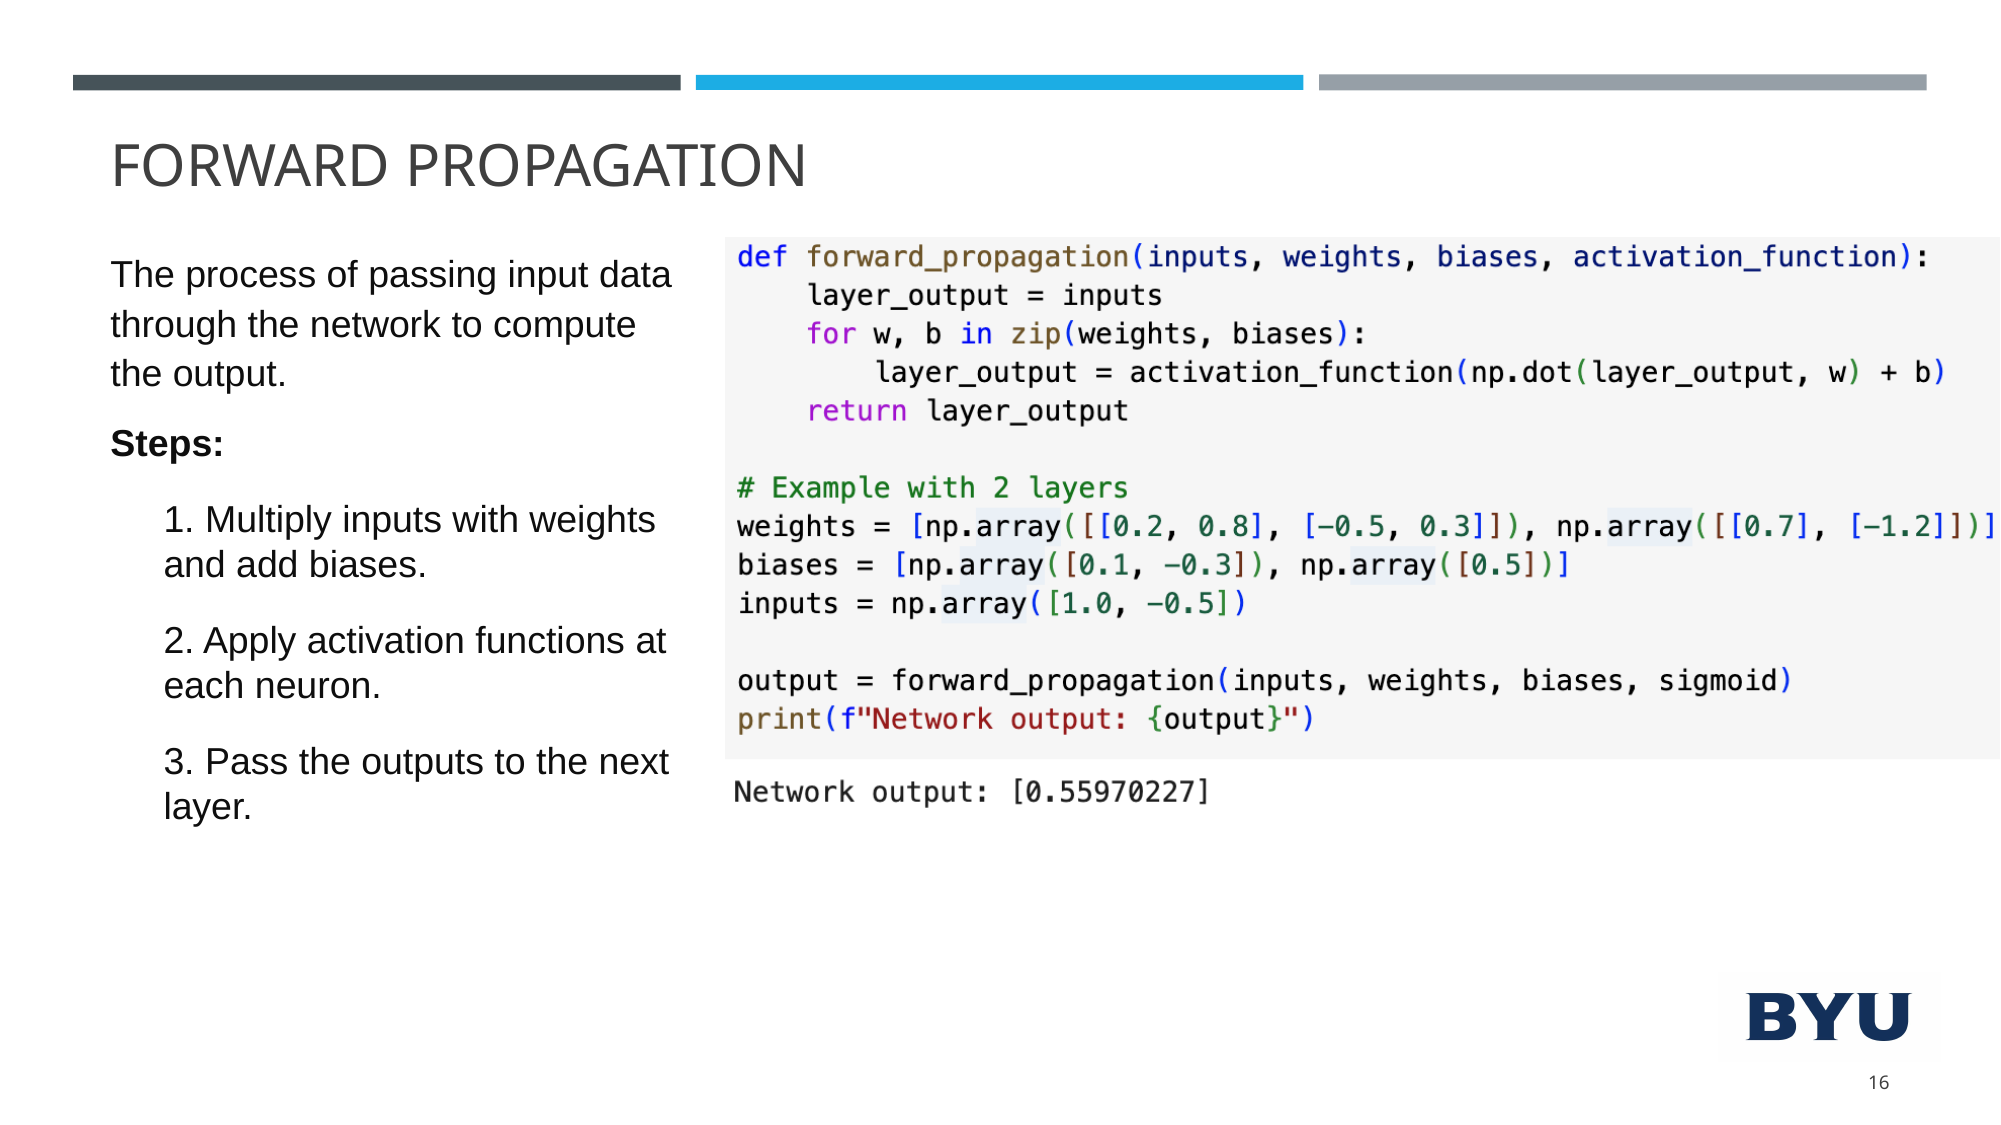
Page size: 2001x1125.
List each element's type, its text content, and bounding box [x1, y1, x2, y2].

list The process of passing input data through the network to compute the output. Steps: 1. Multiply inputs with weights and add biases. 2. Apply activation functions at each neuron. 3. Pass the outputs to the next layer. [95, 238, 707, 981]
title FORWARD PROPAGATION [95, 115, 1905, 206]
slide_number 16 [1732, 1053, 1905, 1114]
picture [724, 237, 2000, 822]
picture [1718, 972, 1941, 1062]
